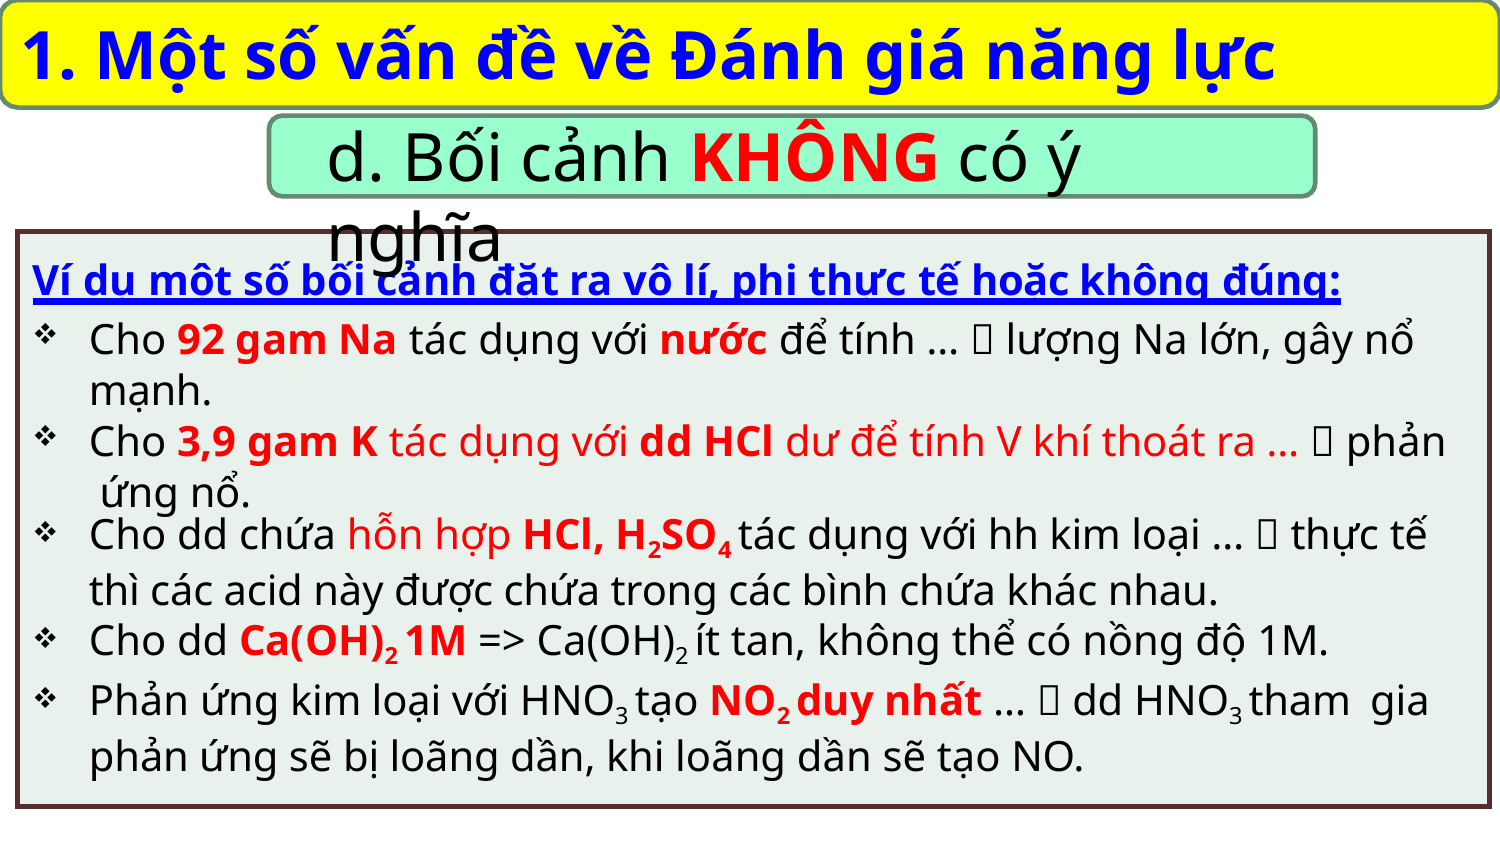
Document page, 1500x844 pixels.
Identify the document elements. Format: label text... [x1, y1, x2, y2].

title 1. Một số vấn đề về Đánh giá năng lực [18, 10, 1295, 154]
text_box d. Bối cảnh KHÔNG có ý nghĩa [324, 112, 1253, 275]
text_box [0, 0, 1500, 108]
text_box [18, 232, 1489, 806]
text_box [1253, 115, 1316, 197]
text_box [268, 115, 324, 197]
text_box Ví dụ một số bối cảnh đặt ra vô lí, phi thực tế hoặc không đúng: Cho 92 gam Na tác dụng với nước để tính …  lượng Na lớn, gây nổ mạnh. Cho 3,9 gam K tác dụng với dd HCl dư để tính V khí thoát ra …  phản ứng nổ. Cho dd chứa hỗn hợp HCl, H2SO4 tác dụng với hh kim loại …  thực tế thì các acid này được chứa trong các bình chứa khác nhau. Cho dd Ca(OH)2 1M => Ca(OH)2 ít tan, không thể có nồng độ 1M. Phản ứng kim loại với HNO3 tạo NO2 duy nhất …  dd HNO3 tham gia phản ứng sẽ bị loãng dần, khi loãng dần sẽ tạo NO. [26, 241, 1454, 780]
